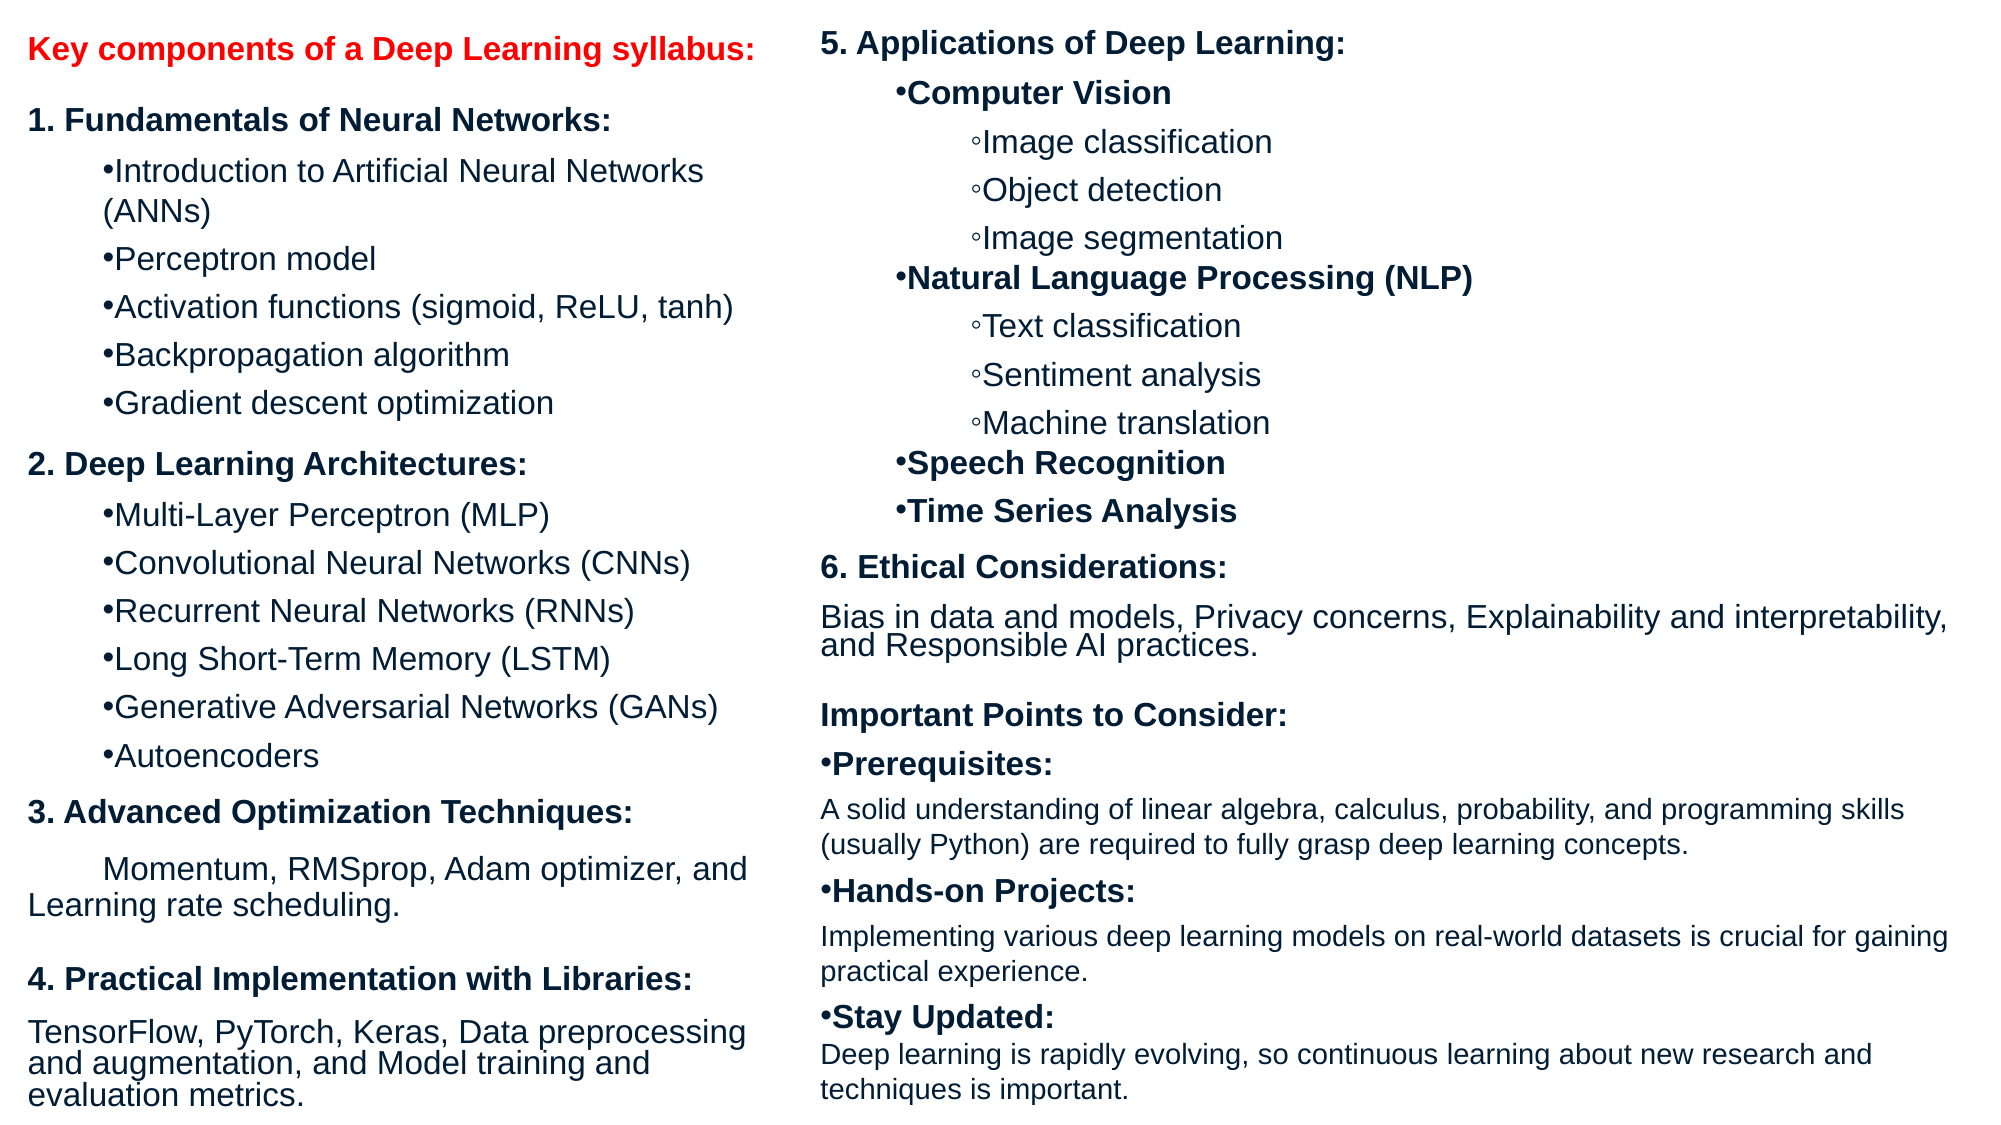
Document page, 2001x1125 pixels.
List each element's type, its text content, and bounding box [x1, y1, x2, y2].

text_box 5. Applications of Deep Learning: Computer Vision Image classification Object detection Image segmentation Natural Language Processing (NLP) Text classification Sentiment analysis Machine translation Speech Recognition Time Series Analysis 6. Ethical Considerations: Bias in data and models, Privacy concerns, Explainability and interpretability, and Responsible AI practices. Important Points to Consider: Prerequisites: A solid understanding of linear algebra, calculus, probability, and programming skills (usually Python) are required to fully grasp deep learning concepts. Hands-on Projects: Implementing various deep learning models on real-world datasets is crucial for gaining practical experience. Stay Updated: Deep learning is rapidly evolving, so continuous learning about new research and techniques is important. [805, 13, 2000, 1113]
text_box Key components of a Deep Learning syllabus: 1. Fundamentals of Neural Networks: Introduction to Artificial Neural Networks (ANNs) Perceptron model Activation functions (sigmoid, ReLU, tanh) Backpropagation algorithm Gradient descent optimization 2. Deep Learning Architectures: Multi-Layer Perceptron (MLP) Convolutional Neural Networks (CNNs) Recurrent Neural Networks (RNNs) Long Short-Term Memory (LSTM) Generative Adversarial Networks (GANs) Autoencoders 3. Advanced Optimization Techniques: Momentum, RMSprop, Adam optimizer, and Learning rate scheduling. 4. Practical Implementation with Libraries: TensorFlow, PyTorch, Keras, Data preprocessing and augmentation, and Model training and evaluation metrics. [12, 19, 806, 1125]
